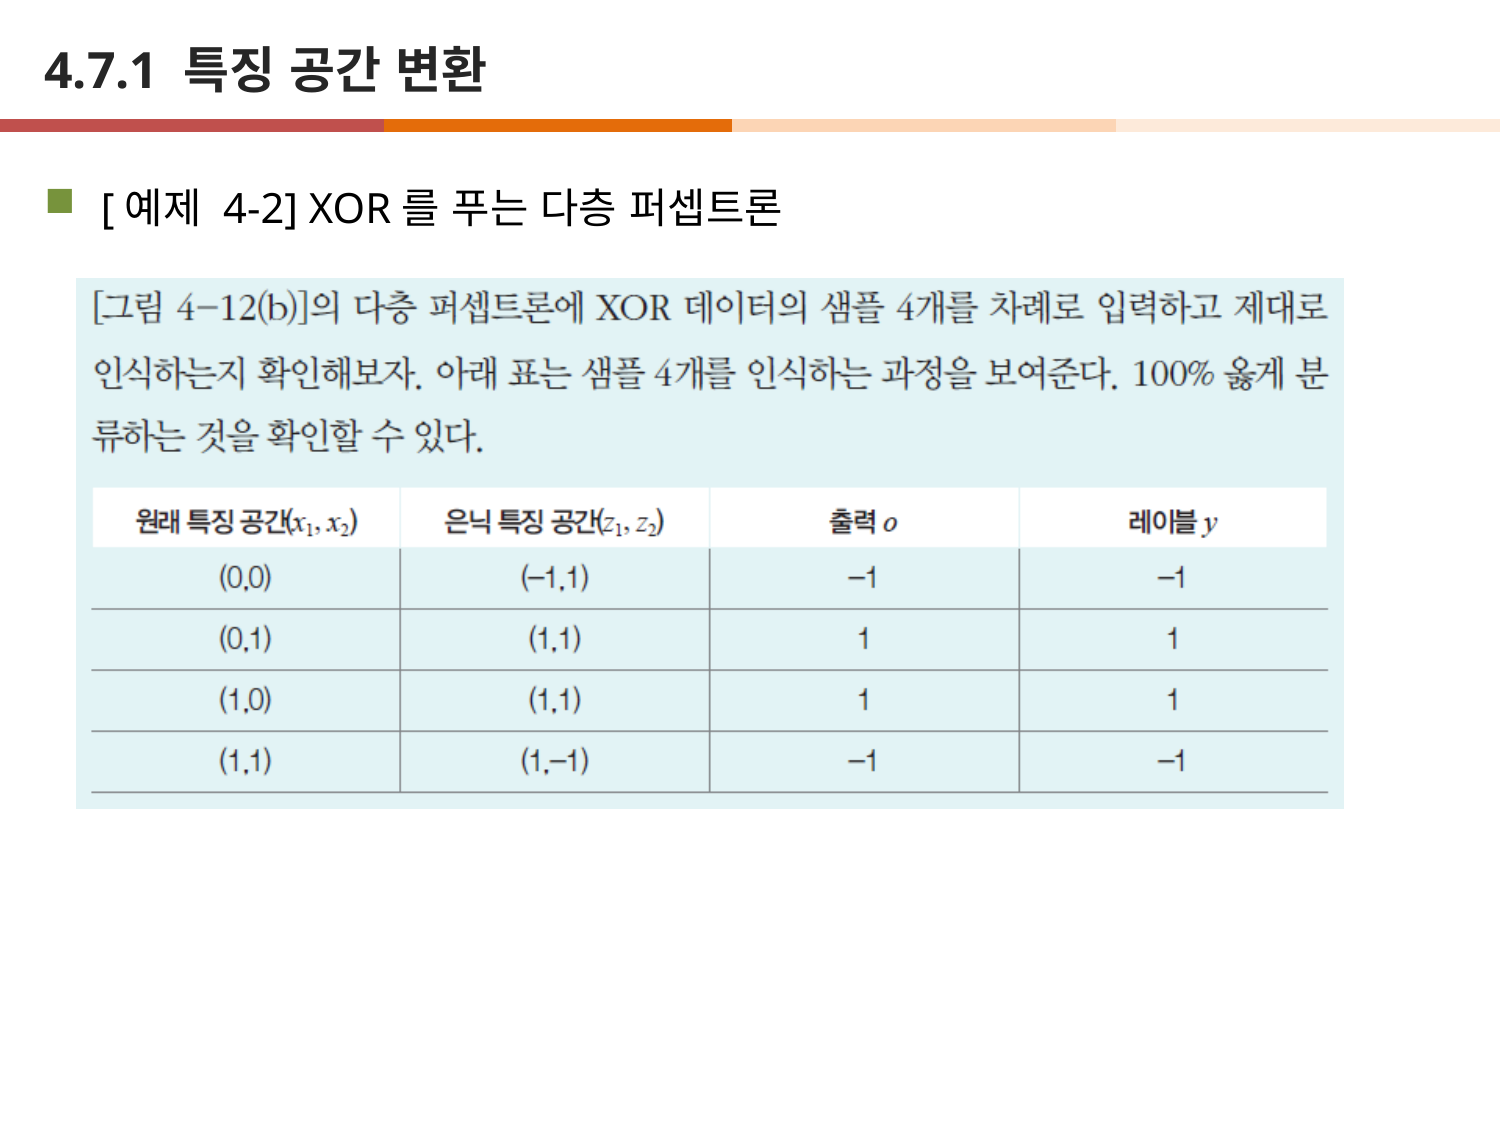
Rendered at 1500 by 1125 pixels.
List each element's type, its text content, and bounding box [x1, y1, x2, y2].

title 4.7.1 특징 공간 변환 [29, 23, 1270, 114]
list [예제 4-2] XOR를 푸는 다층 퍼셉트론 [29, 148, 1471, 1083]
picture [76, 278, 1345, 809]
